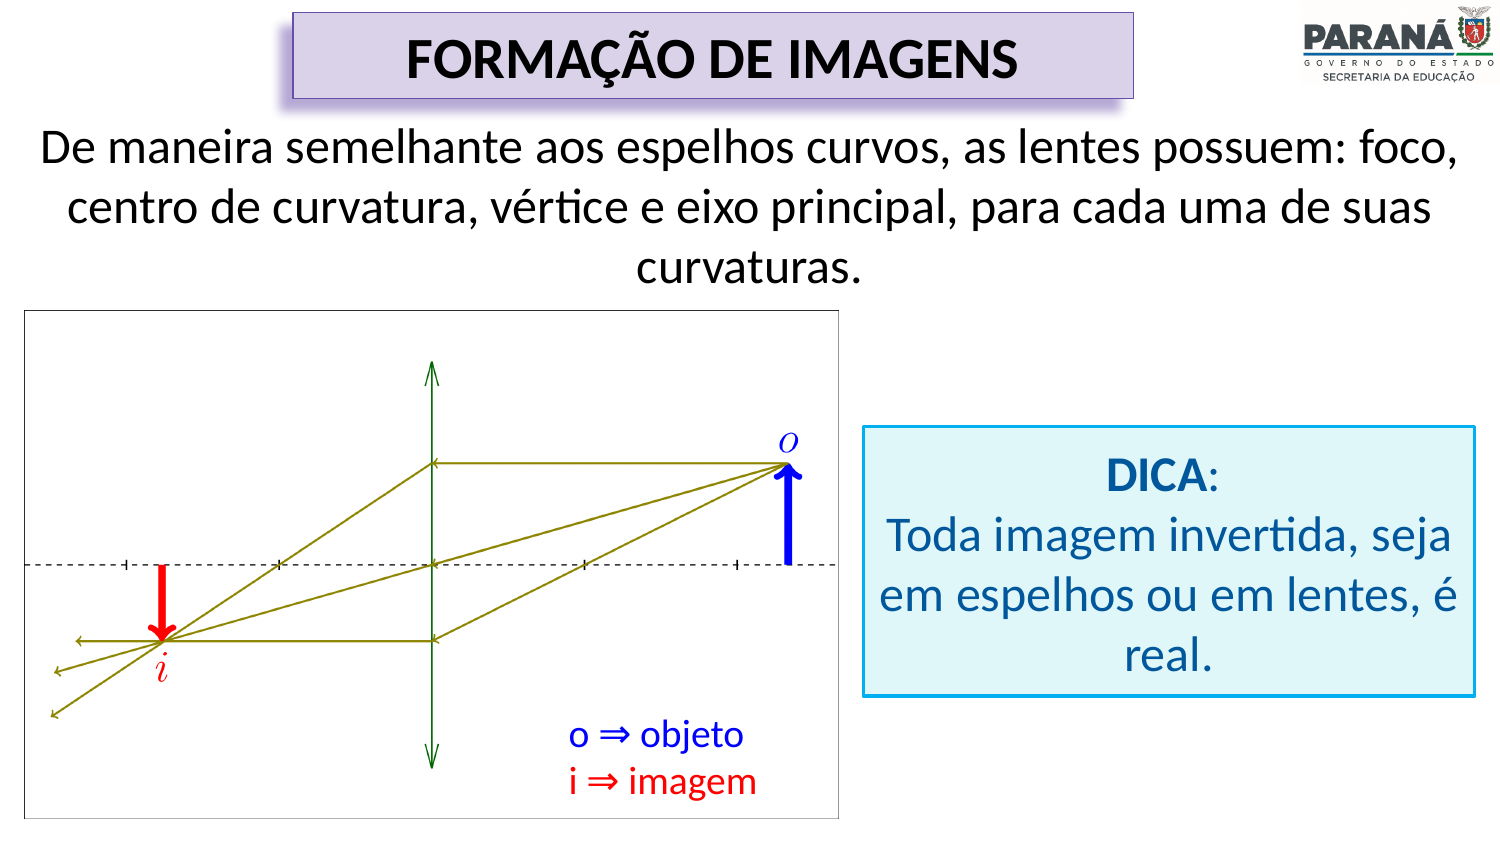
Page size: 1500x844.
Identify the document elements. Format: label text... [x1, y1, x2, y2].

text_box FORMAÇÃO DE IMAGENS [293, 12, 1134, 98]
picture [24, 310, 839, 819]
picture [1300, 0, 1500, 84]
text_box De maneira semelhante aos espelhos curvos, as lentes possuem: foco, centro de curvatura, vértice e eixo principal, para cada uma de suas curvaturas. [0, 98, 1500, 309]
text_box DICA: Toda imagem invertida, seja em espelhos ou em lentes, é real. [863, 426, 1475, 697]
